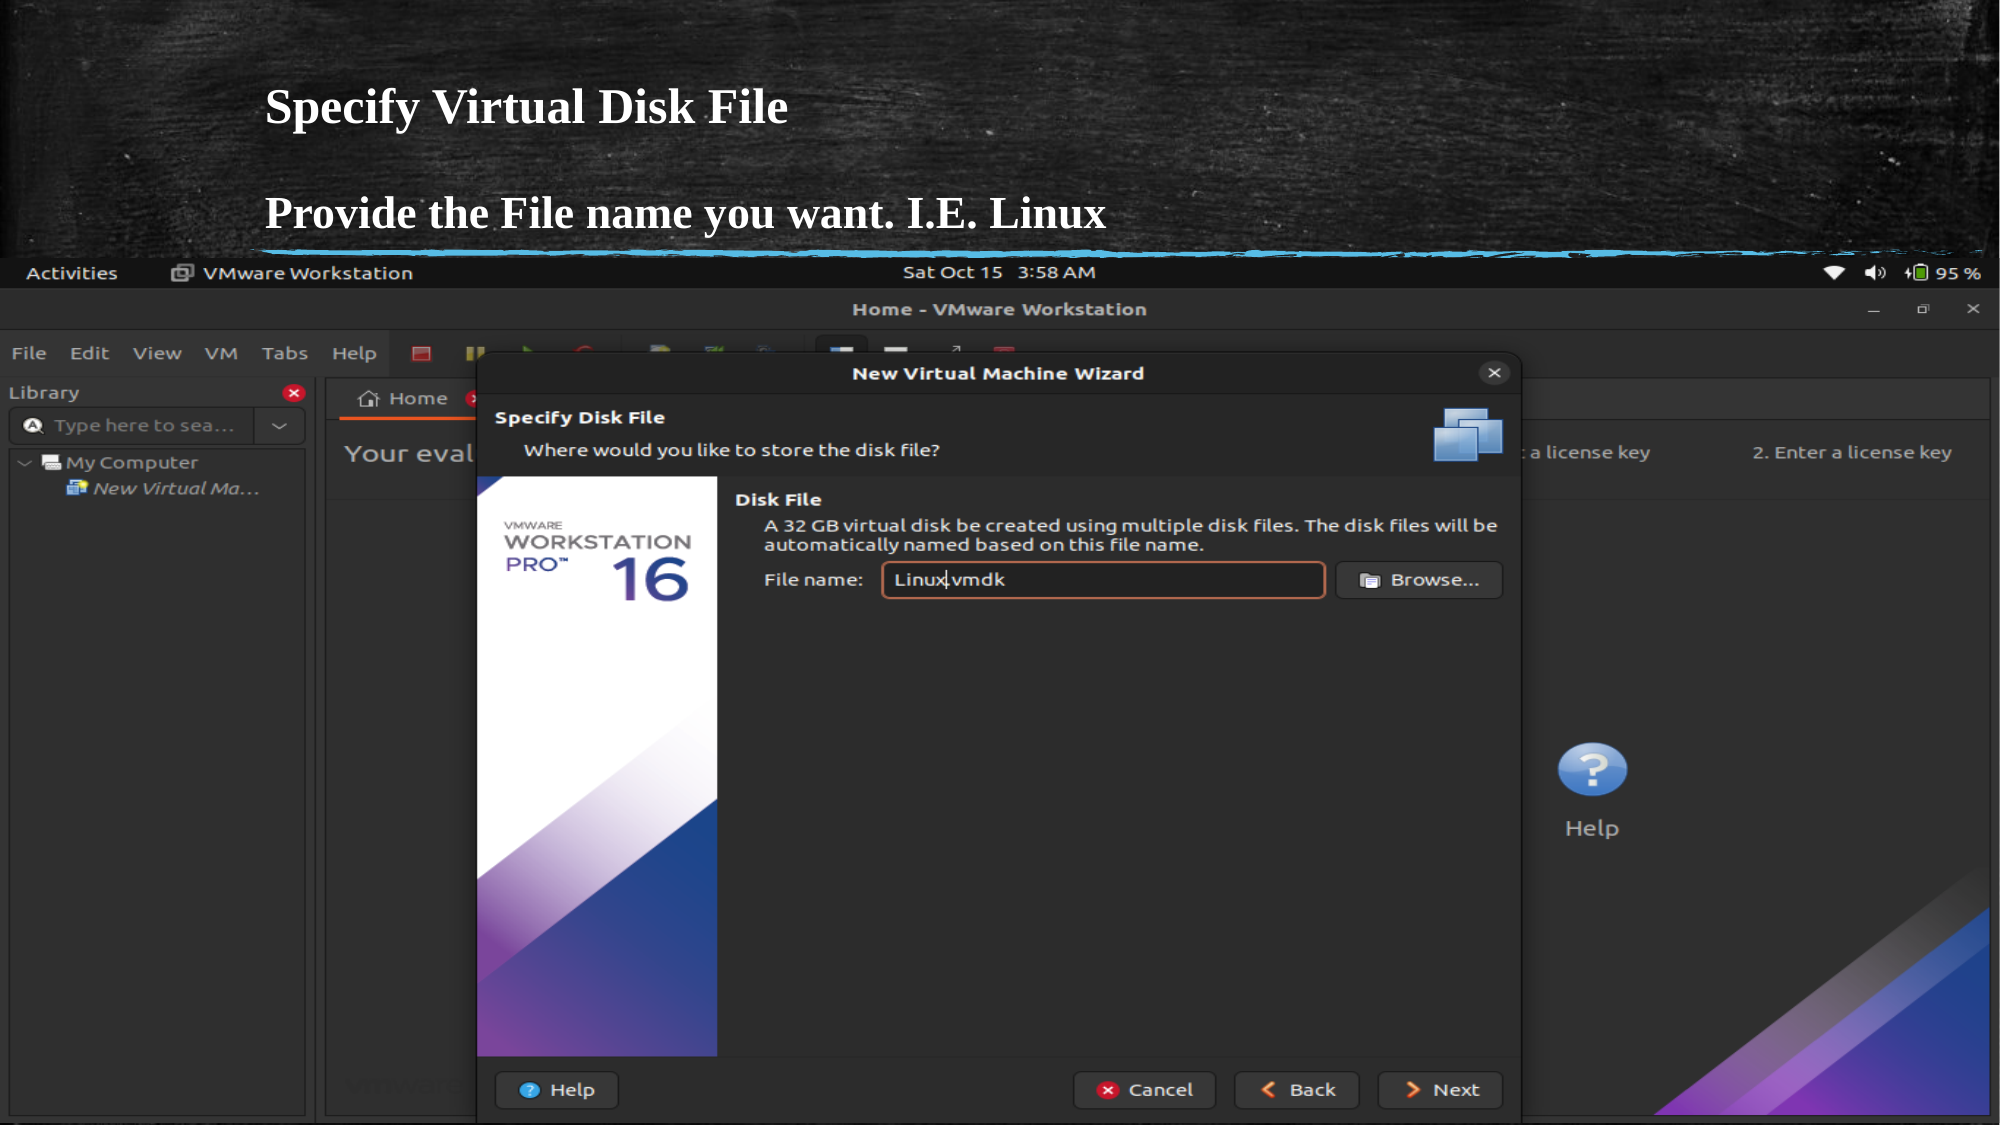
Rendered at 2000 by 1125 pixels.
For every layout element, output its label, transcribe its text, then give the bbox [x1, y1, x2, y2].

title Specify Virtual Disk File Provide the File name you want. I.E. Linux [249, 45, 1750, 246]
picture [0, 258, 2000, 1123]
